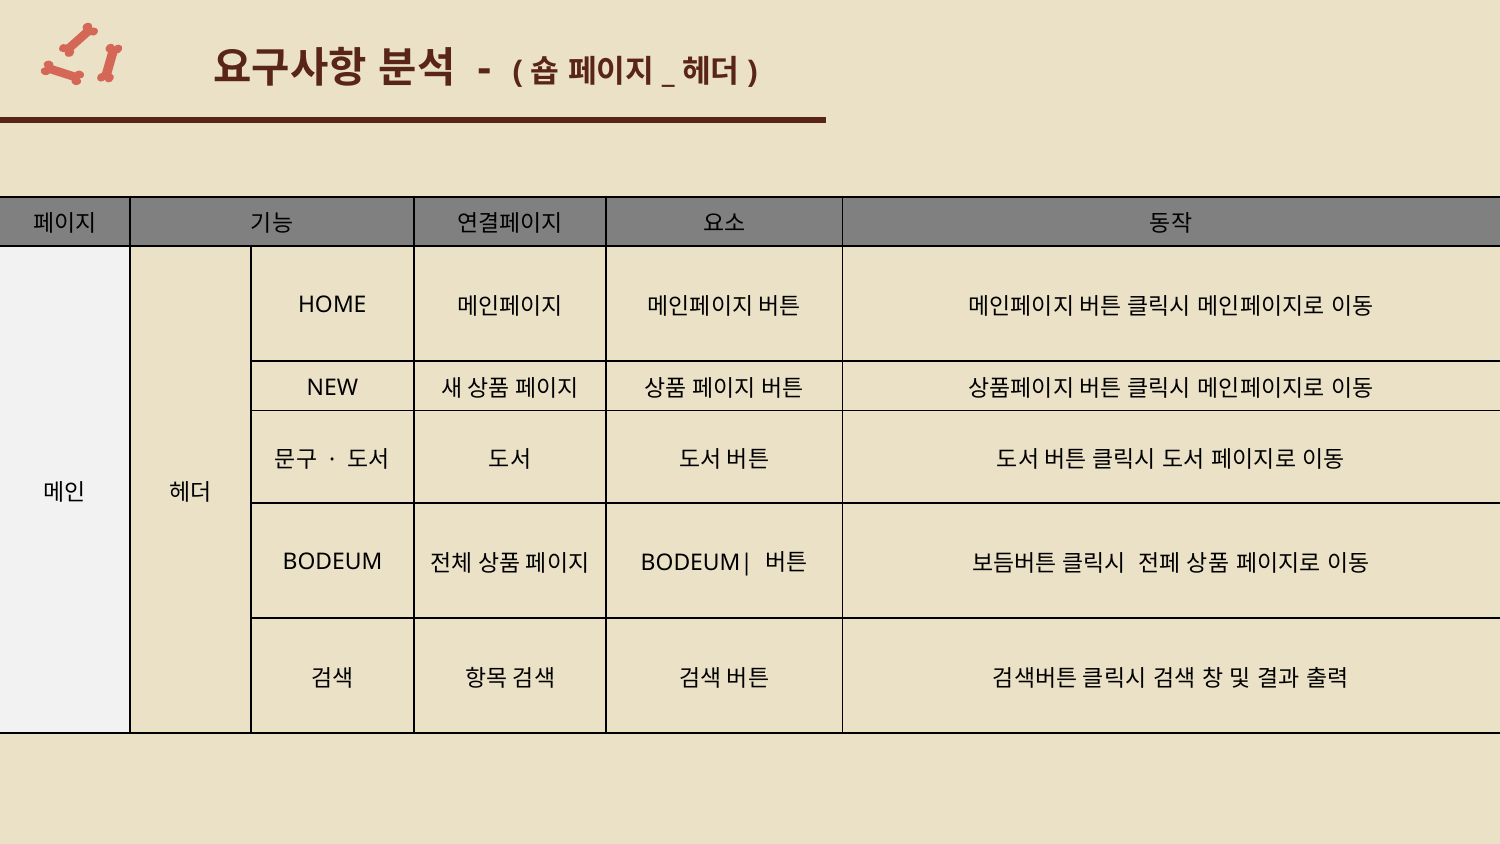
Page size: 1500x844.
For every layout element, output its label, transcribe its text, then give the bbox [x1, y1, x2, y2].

table_cell 상품페이지 버튼 클릭시 메인페이지로 이동 [843, 362, 1500, 410]
table_cell BODEUM [252, 504, 413, 617]
table_header 동작 [843, 198, 1500, 245]
table_header 페이지 [0, 198, 129, 245]
table_cell 헤더 [131, 247, 250, 732]
table_cell 상품 페이지 버튼 [607, 362, 842, 410]
table_cell 메인페이지 [415, 247, 605, 360]
table_cell 메인 [0, 247, 129, 732]
table_cell 검색버튼 클릭시 검색 창 및 결과 출력 [843, 619, 1500, 732]
table_cell 도서 [415, 411, 605, 502]
table_cell BODEUM| 버튼 [607, 504, 842, 617]
table_cell 도서 버튼 [607, 411, 842, 502]
table_cell HOME [252, 247, 413, 360]
table_cell 보듬버튼 클릭시 전페 상품 페이지로 이동 [843, 504, 1500, 617]
table_cell 도서 버튼 클릭시 도서 페이지로 이동 [843, 411, 1500, 502]
table_header 기능 [131, 198, 413, 245]
table_header 연결페이지 [415, 198, 605, 245]
table_header 요소 [607, 198, 842, 245]
table_cell 문구 · 도서 [252, 411, 413, 502]
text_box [39, 25, 130, 86]
title 요구사항 분석 - (숍 페이지_헤더) [0, 25, 971, 120]
table_cell 전체 상품 페이지 [415, 504, 605, 617]
table_cell NEW [252, 362, 413, 410]
table_cell 검색 [252, 619, 413, 732]
table_cell 메인페이지 버튼 클릭시 메인페이지로 이동 [843, 247, 1500, 360]
table_cell 메인페이지 버튼 [607, 247, 842, 360]
table_cell 검색 버튼 [607, 619, 842, 732]
table_cell 새 상품 페이지 [415, 362, 605, 410]
table_cell 항목 검색 [415, 619, 605, 732]
